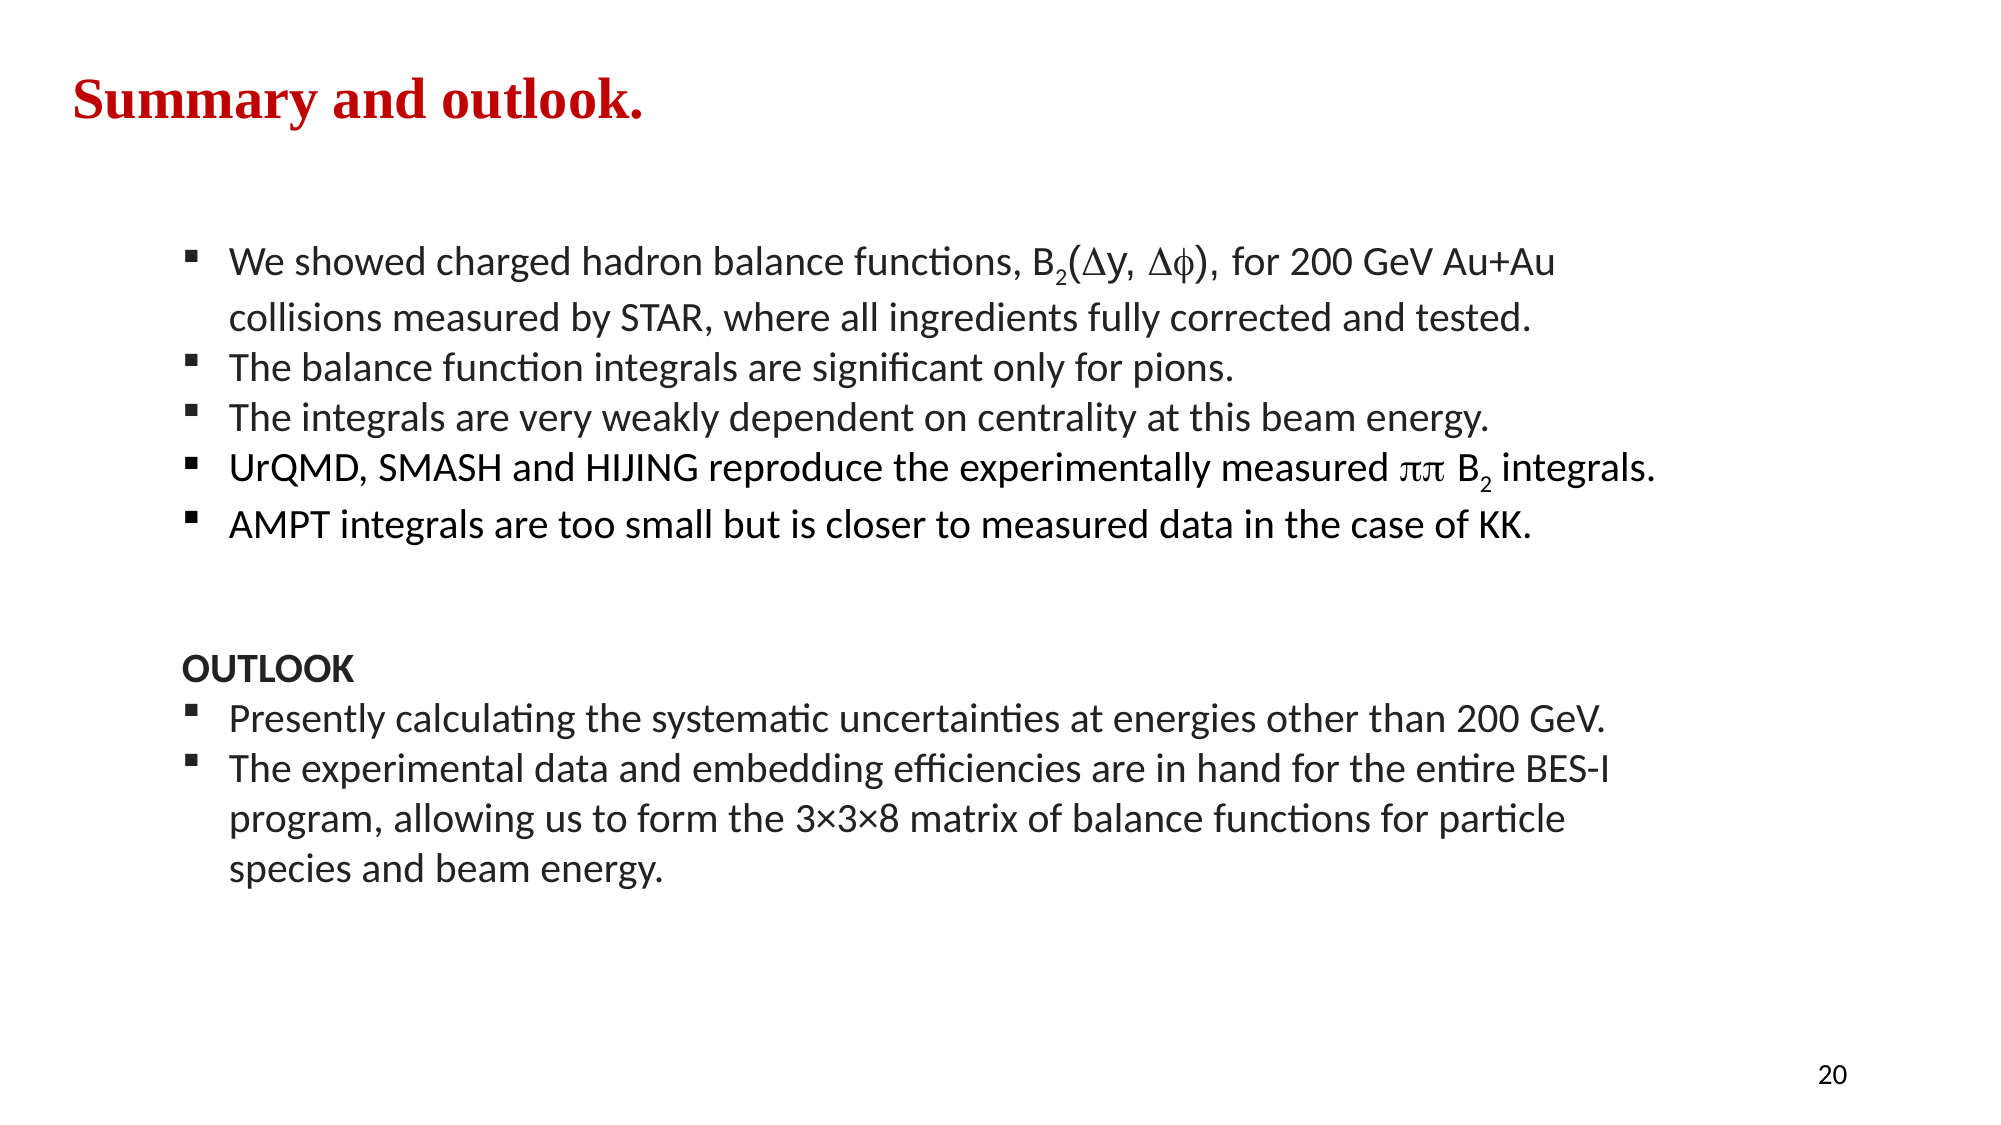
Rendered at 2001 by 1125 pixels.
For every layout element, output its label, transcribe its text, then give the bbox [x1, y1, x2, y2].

slide_number 20 [1412, 1042, 1863, 1103]
text_box OUTLOOK Presently calculating the systematic uncertainties at energies other than 200 GeV. The experimental data and embedding efficiencies are in hand for the entire BES-I program, allowing us to form the 3×3×8 matrix of balance functions for particle species and beam energy. [167, 633, 1632, 898]
text_box We showed charged hadron balance functions, B2(Dy, Df), for 200 GeV Au+Au collisions measured by STAR, where all ingredients fully corrected and tested. The balance function integrals are significant only for pions. The integrals are very weakly dependent on centrality at this beam energy. UrQMD, SMASH and HIJING reproduce the experimentally measured pp B2 integrals. AMPT integrals are too small but is closer to measured data in the case of KK. [167, 225, 1687, 555]
text_box Summary and outlook. [57, 52, 2000, 138]
